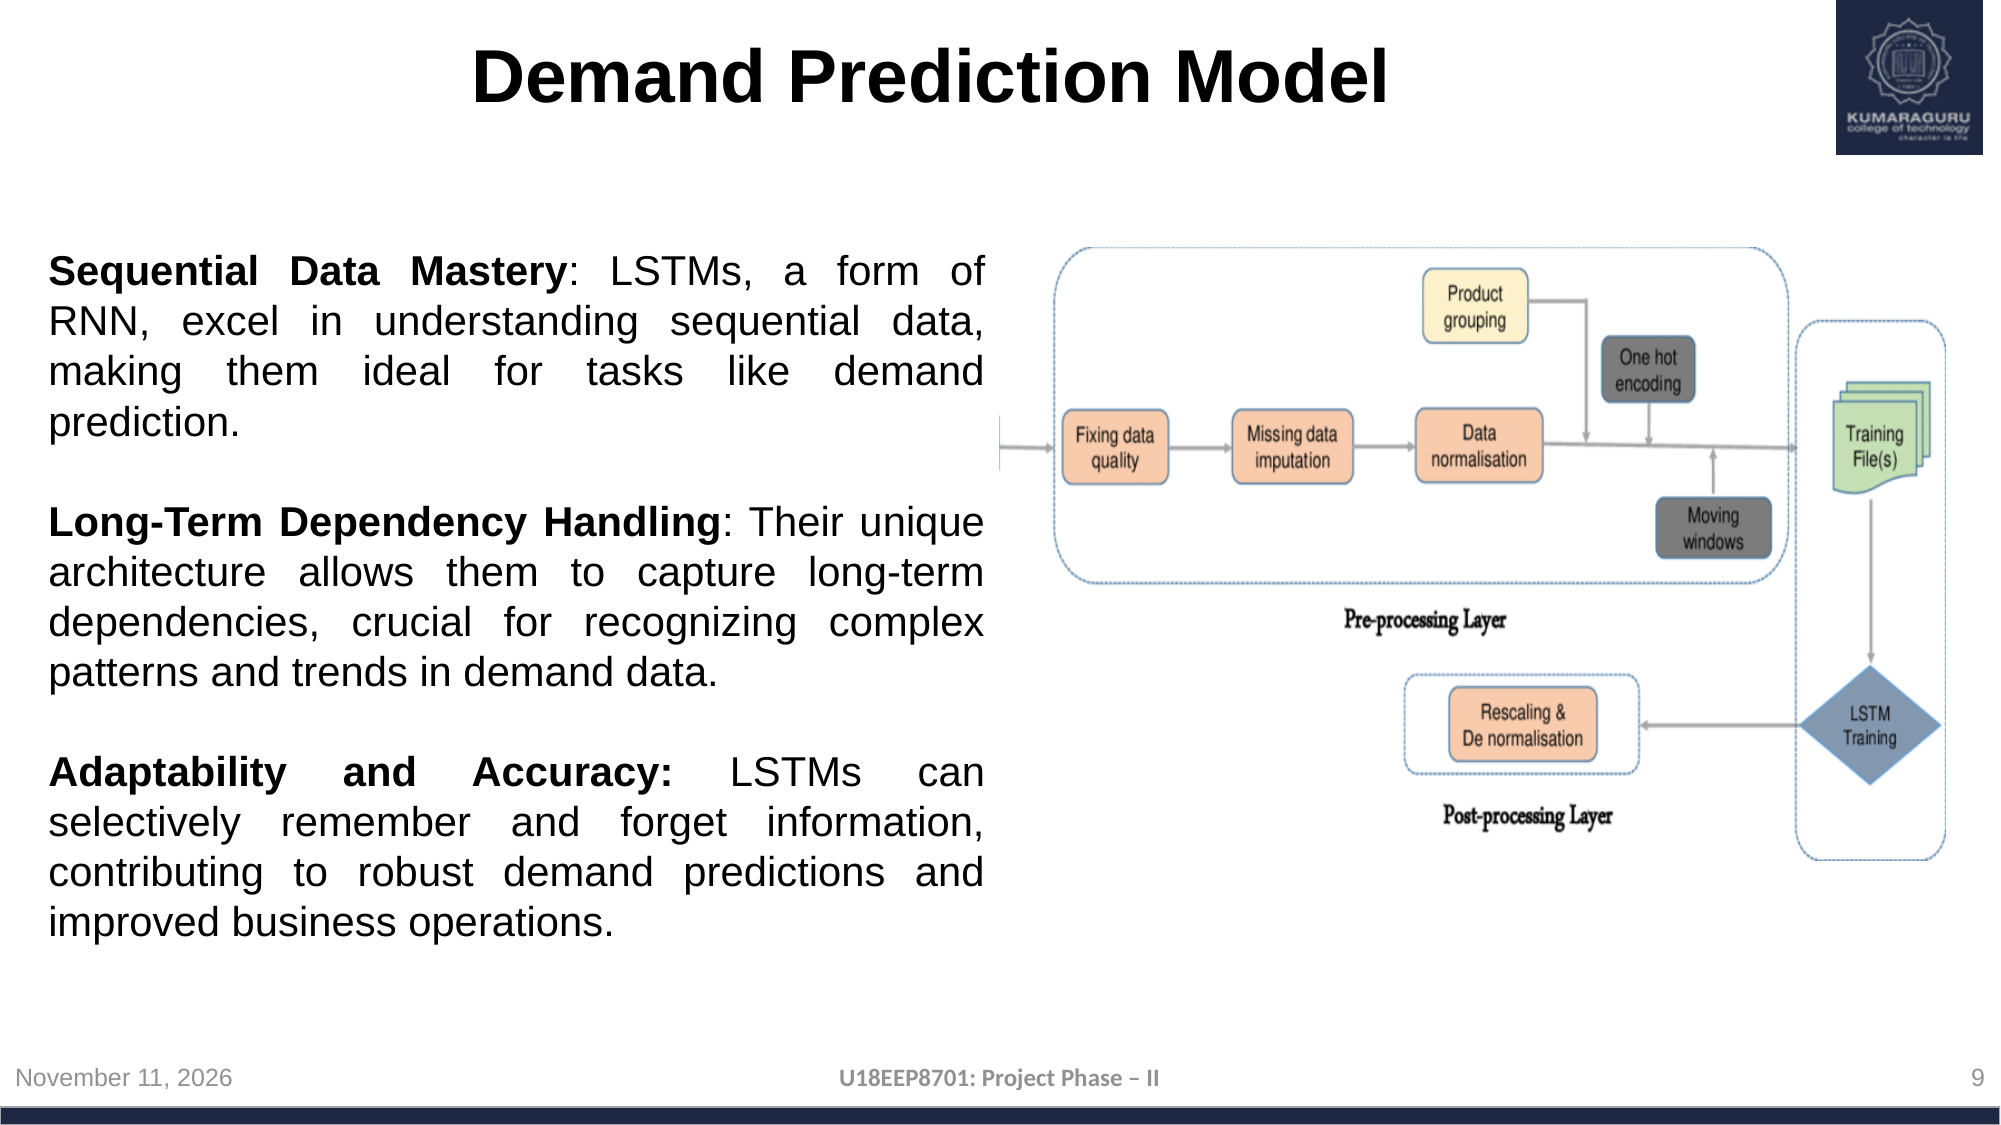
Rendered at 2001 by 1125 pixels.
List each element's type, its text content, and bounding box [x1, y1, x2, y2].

picture [999, 247, 1946, 861]
slide_number 9 [1890, 1046, 2000, 1107]
picture [1836, 0, 1983, 155]
title Demand Prediction Model [0, 5, 1863, 152]
text_box Sequential Data Mastery: LSTMs, a form of RNN, excel in understanding sequential data, making them ideal for tasks like demand prediction. Long-Term Dependency Handling: Their unique architecture allows them to capture long-term dependencies, crucial for recognizing complex patterns and trends in demand data. Adaptability and Accuracy: LSTMs can selectively remember and forget information, contributing to robust demand predictions and improved business operations. [33, 236, 1000, 952]
footer U18EEP8701: Project Phase – II [0, 1046, 1890, 1107]
